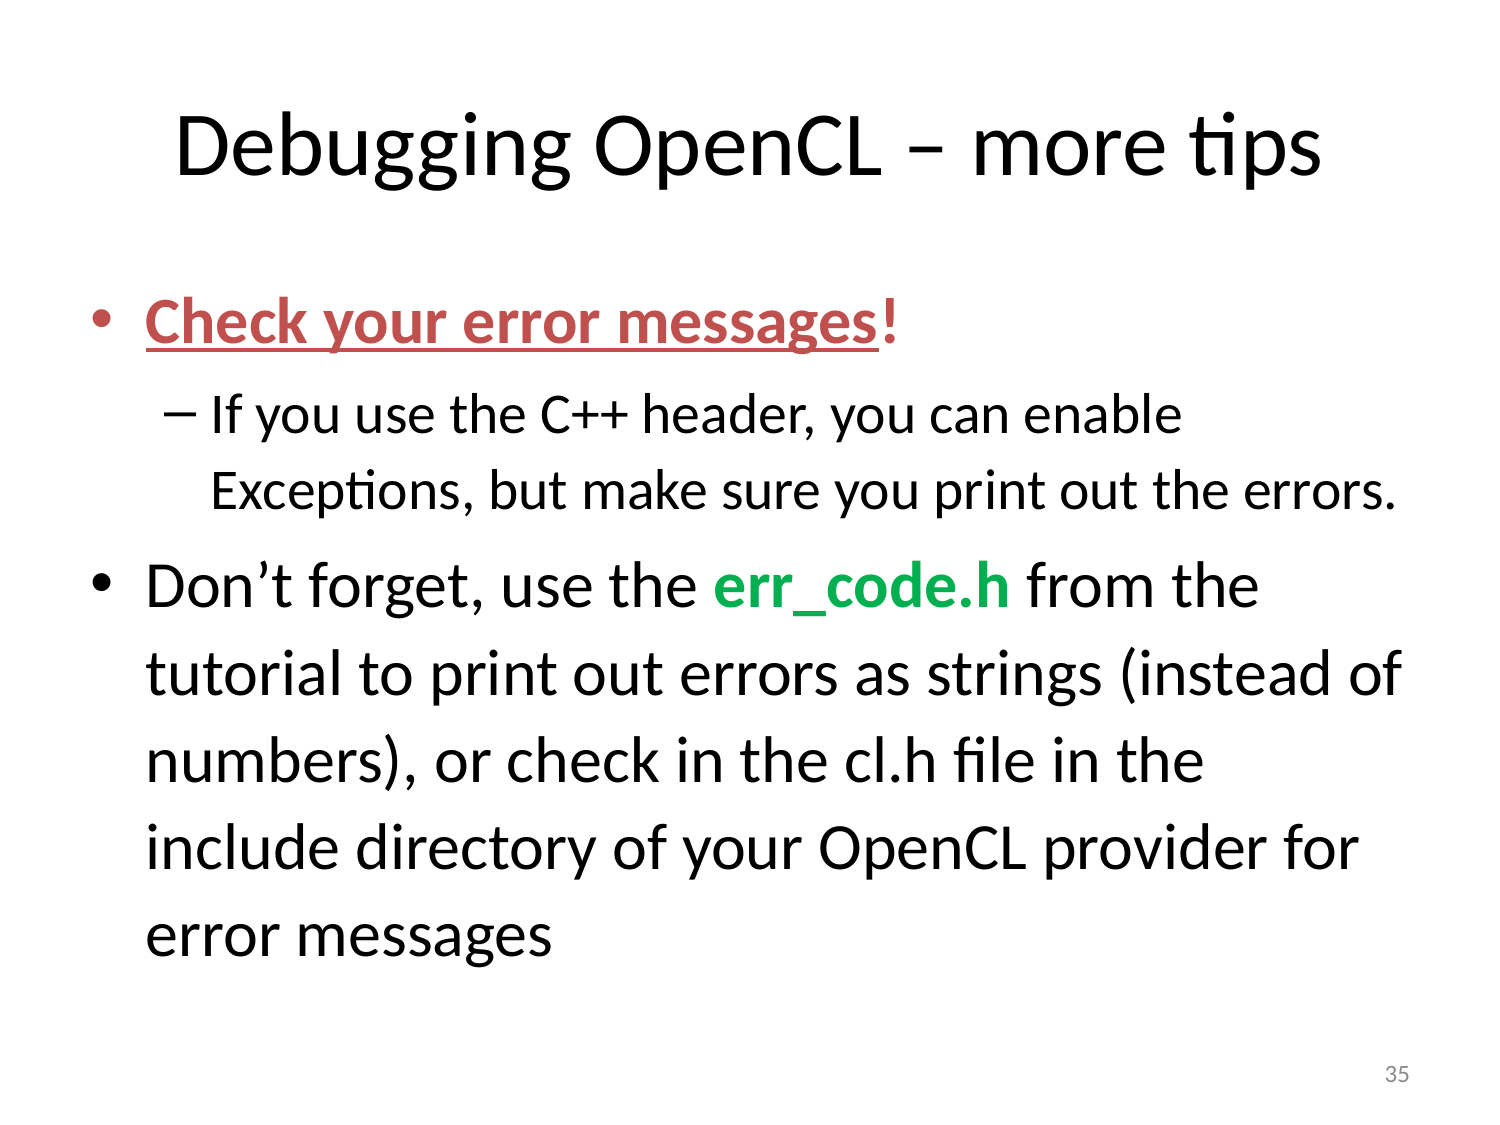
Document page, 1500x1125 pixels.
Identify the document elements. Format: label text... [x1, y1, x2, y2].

title Debugging OpenCL – more tips [75, 45, 1425, 233]
list Check your error messages! If you use the C++ header, you can enable Exceptions, but make sure you print out the errors. Don’t forget, use the err_code.h from the tutorial to print out errors as strings (instead of numbers), or check in the cl.h file in the include directory of your OpenCL provider for error messages [75, 262, 1425, 1005]
slide_number 35 [1074, 1042, 1425, 1103]
